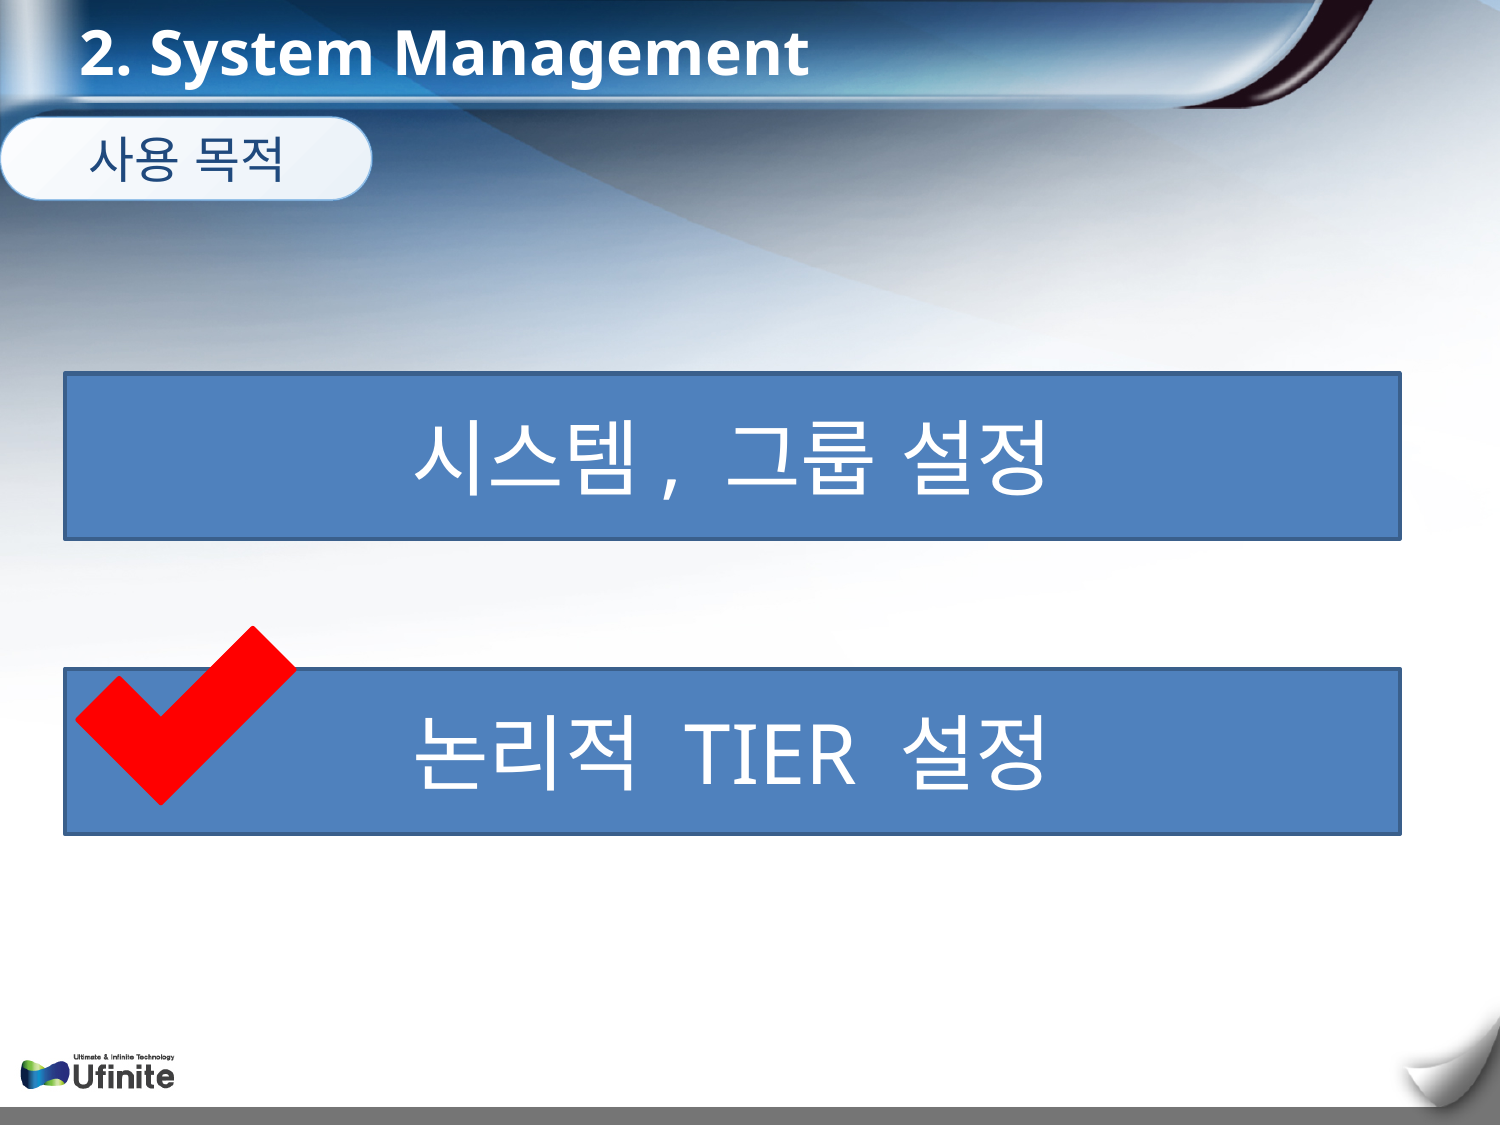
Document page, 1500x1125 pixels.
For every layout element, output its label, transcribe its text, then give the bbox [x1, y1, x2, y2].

text_box 논리적 TIER 설정 [63, 667, 1402, 836]
picture [0, 0, 1500, 1125]
text_box [75, 625, 297, 806]
text_box 2. System Management [63, 0, 1118, 104]
text_box 사용 목적 [0, 116, 372, 201]
text_box 시스템, 그룹 설정 [63, 371, 1402, 541]
